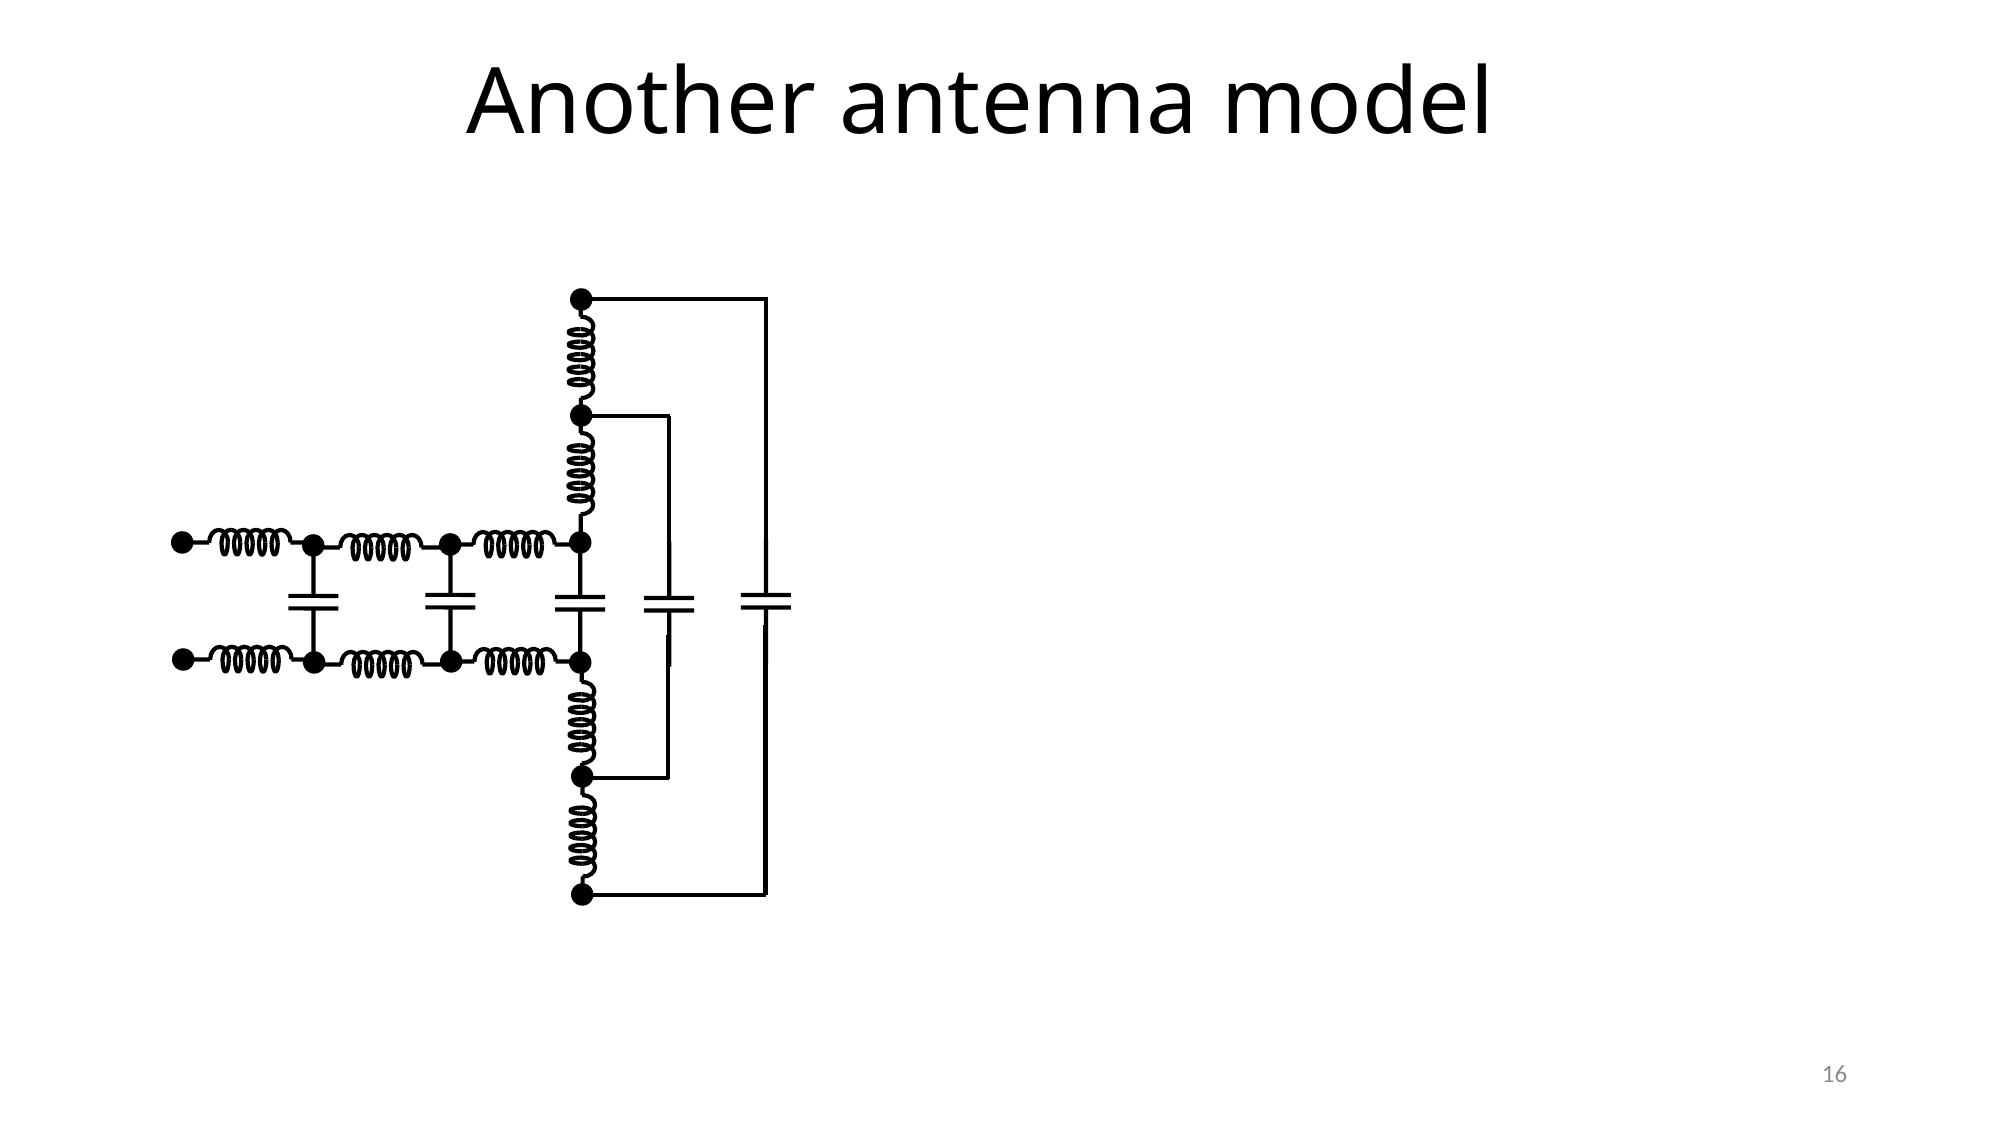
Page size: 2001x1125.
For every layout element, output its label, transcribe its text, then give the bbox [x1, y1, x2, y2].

slide_number 16 [1412, 1042, 1863, 1103]
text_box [170, 288, 791, 906]
title Another antenna model [118, 32, 1844, 176]
